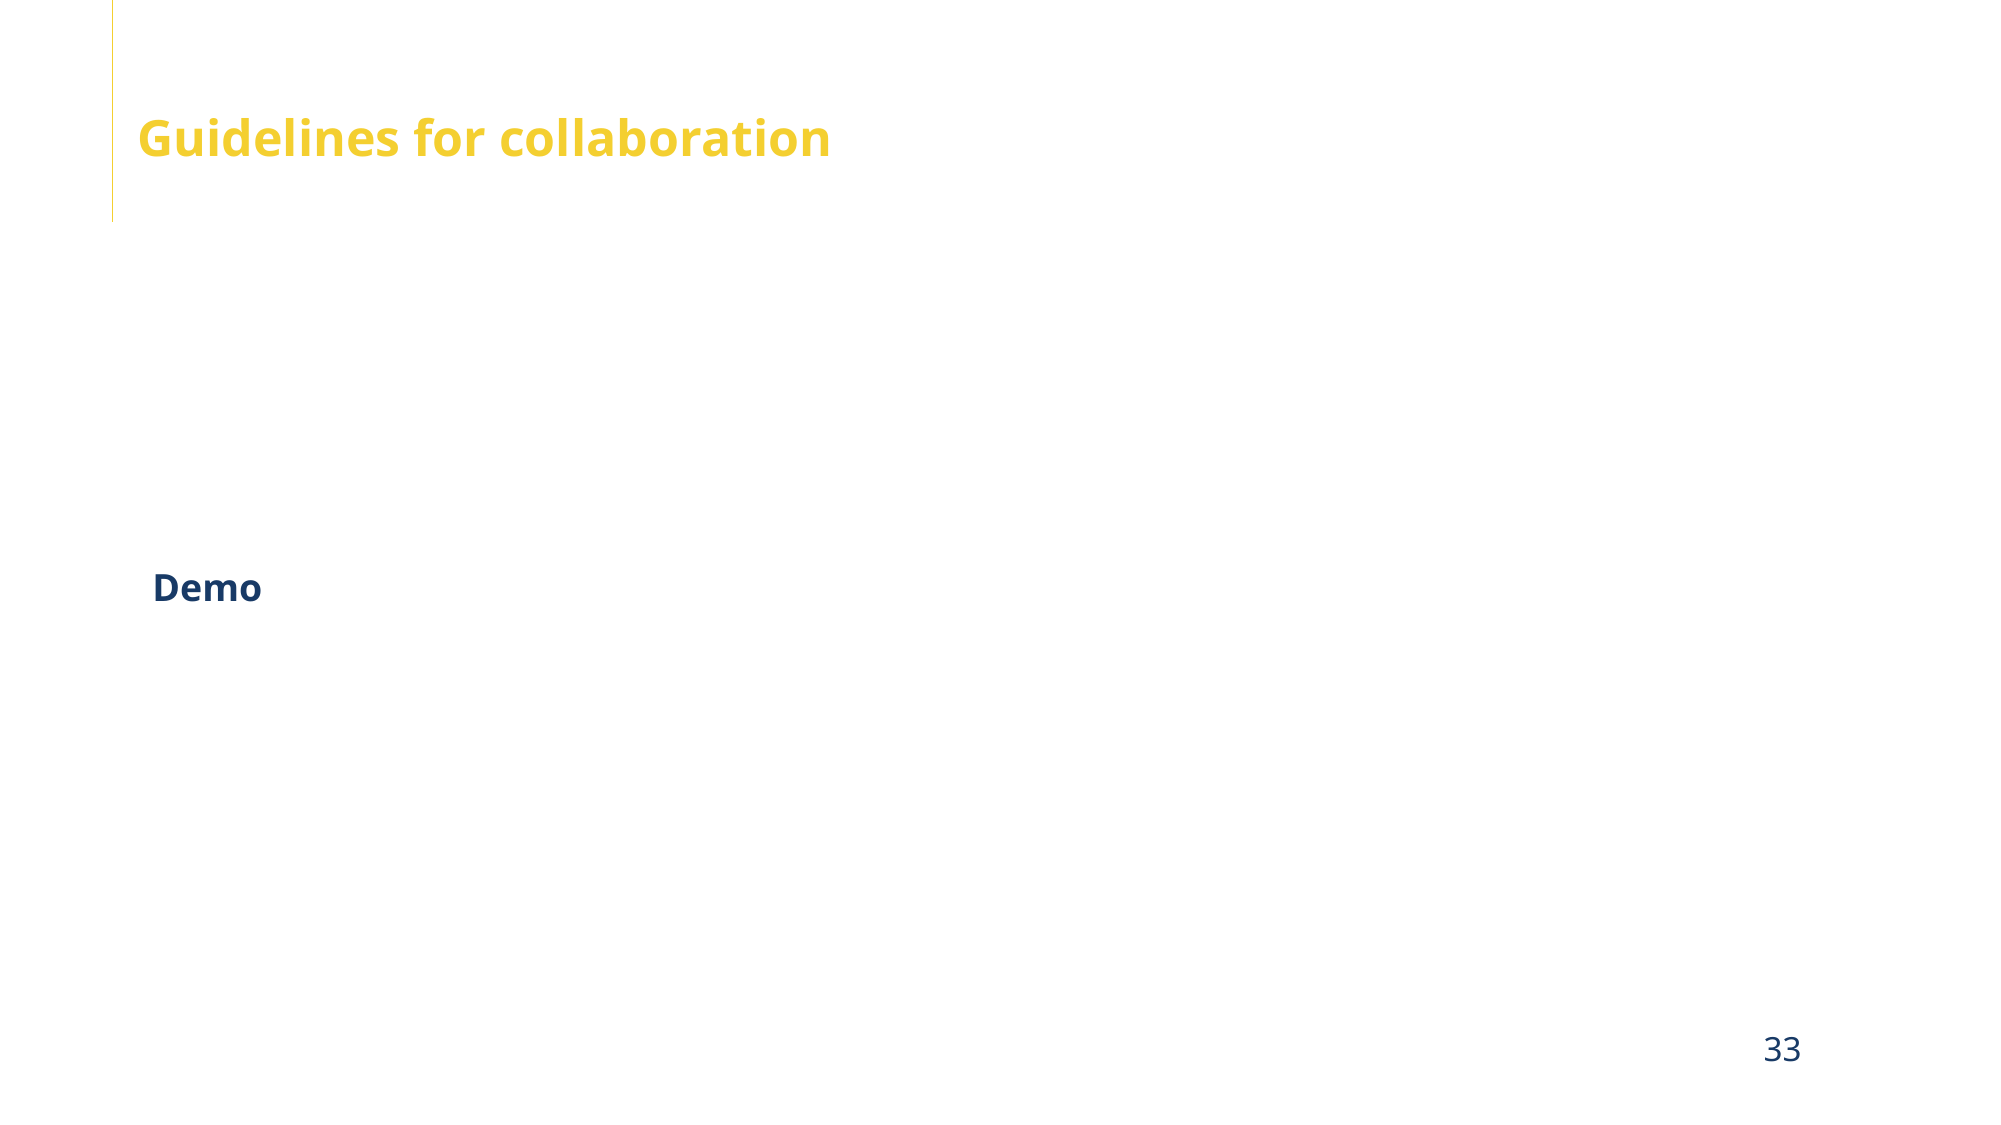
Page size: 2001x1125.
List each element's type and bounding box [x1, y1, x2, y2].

slide_number [1712, 1021, 1817, 1081]
list [137, 561, 686, 613]
title [137, 112, 1863, 172]
